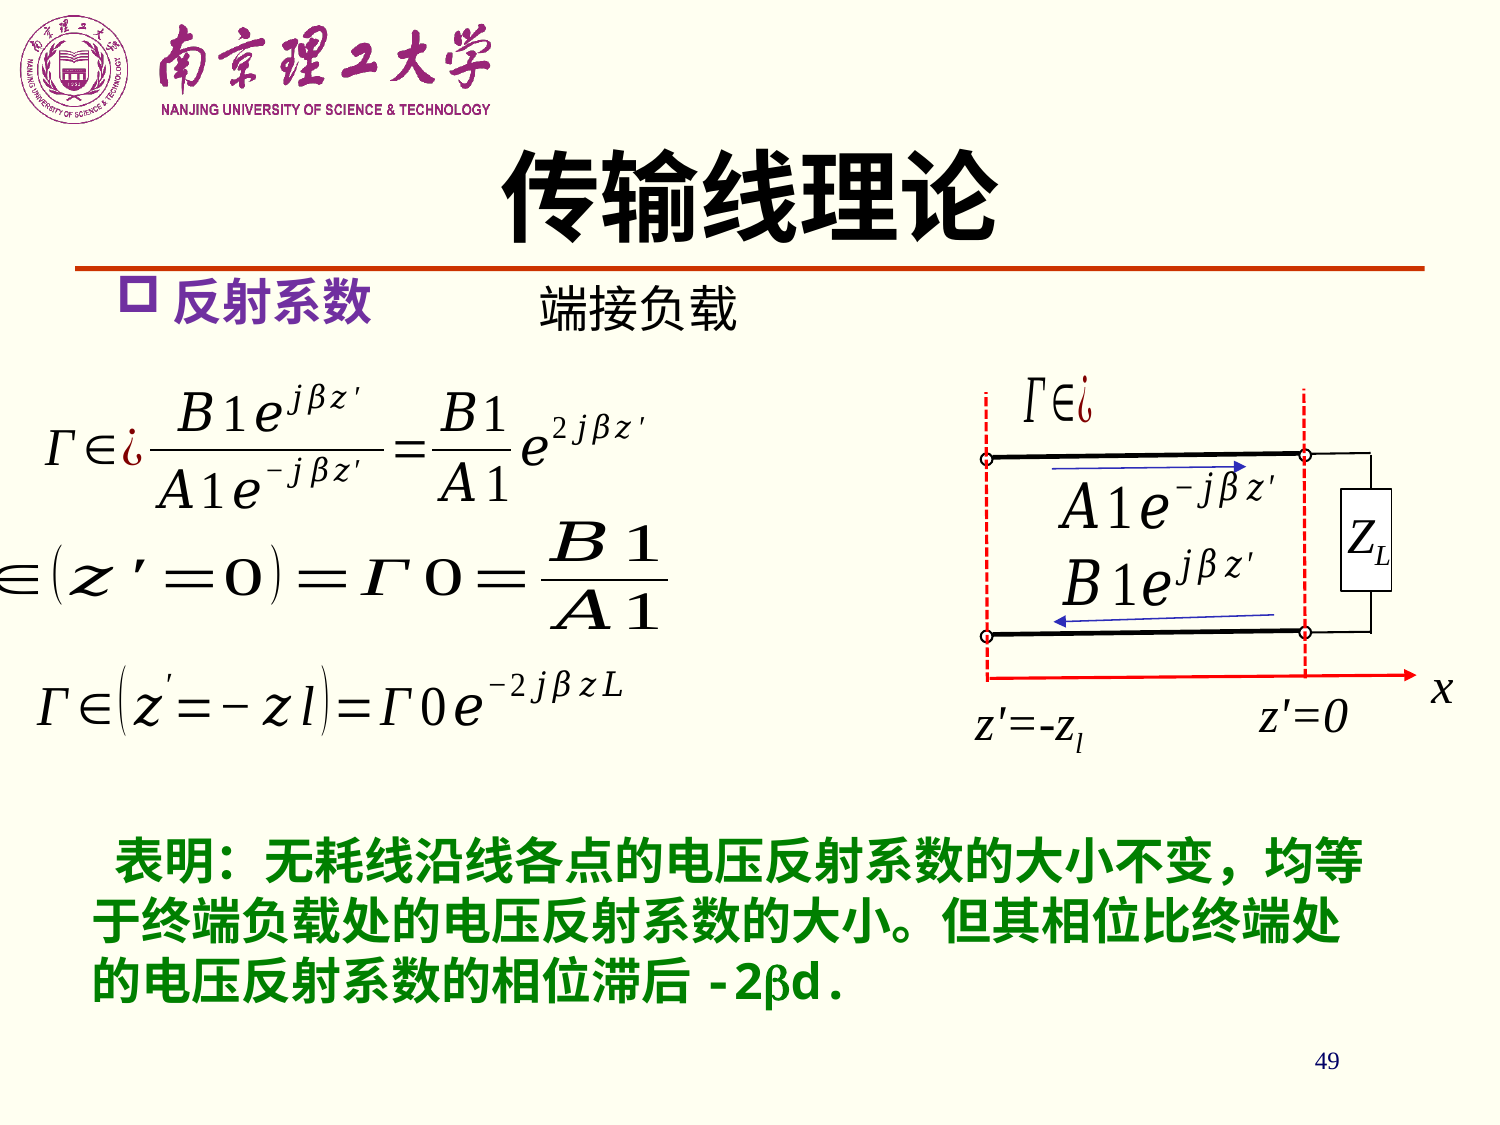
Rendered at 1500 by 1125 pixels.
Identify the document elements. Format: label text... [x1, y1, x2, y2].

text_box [980, 449, 985, 643]
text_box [988, 449, 1303, 643]
picture [17, 15, 491, 126]
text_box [1306, 449, 1500, 643]
text_box 表明：无耗线沿线各点的电压反射系数的大小不变，均等于终端负载处的电压反射系数的大小。但其相位比终端处的电压反射系数的相位滞后-2d. [76, 822, 1392, 1017]
text_box z'=0 [1244, 679, 1446, 750]
title 传输线理论 [143, 125, 1357, 263]
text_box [1306, 675, 1417, 679]
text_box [989, 675, 1303, 679]
text_box 反射系数 [101, 262, 651, 338]
text_box x [1416, 646, 1500, 721]
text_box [1053, 614, 1275, 622]
text_box 端接负载 [523, 270, 882, 346]
text_box z'=-zl [960, 683, 1161, 767]
